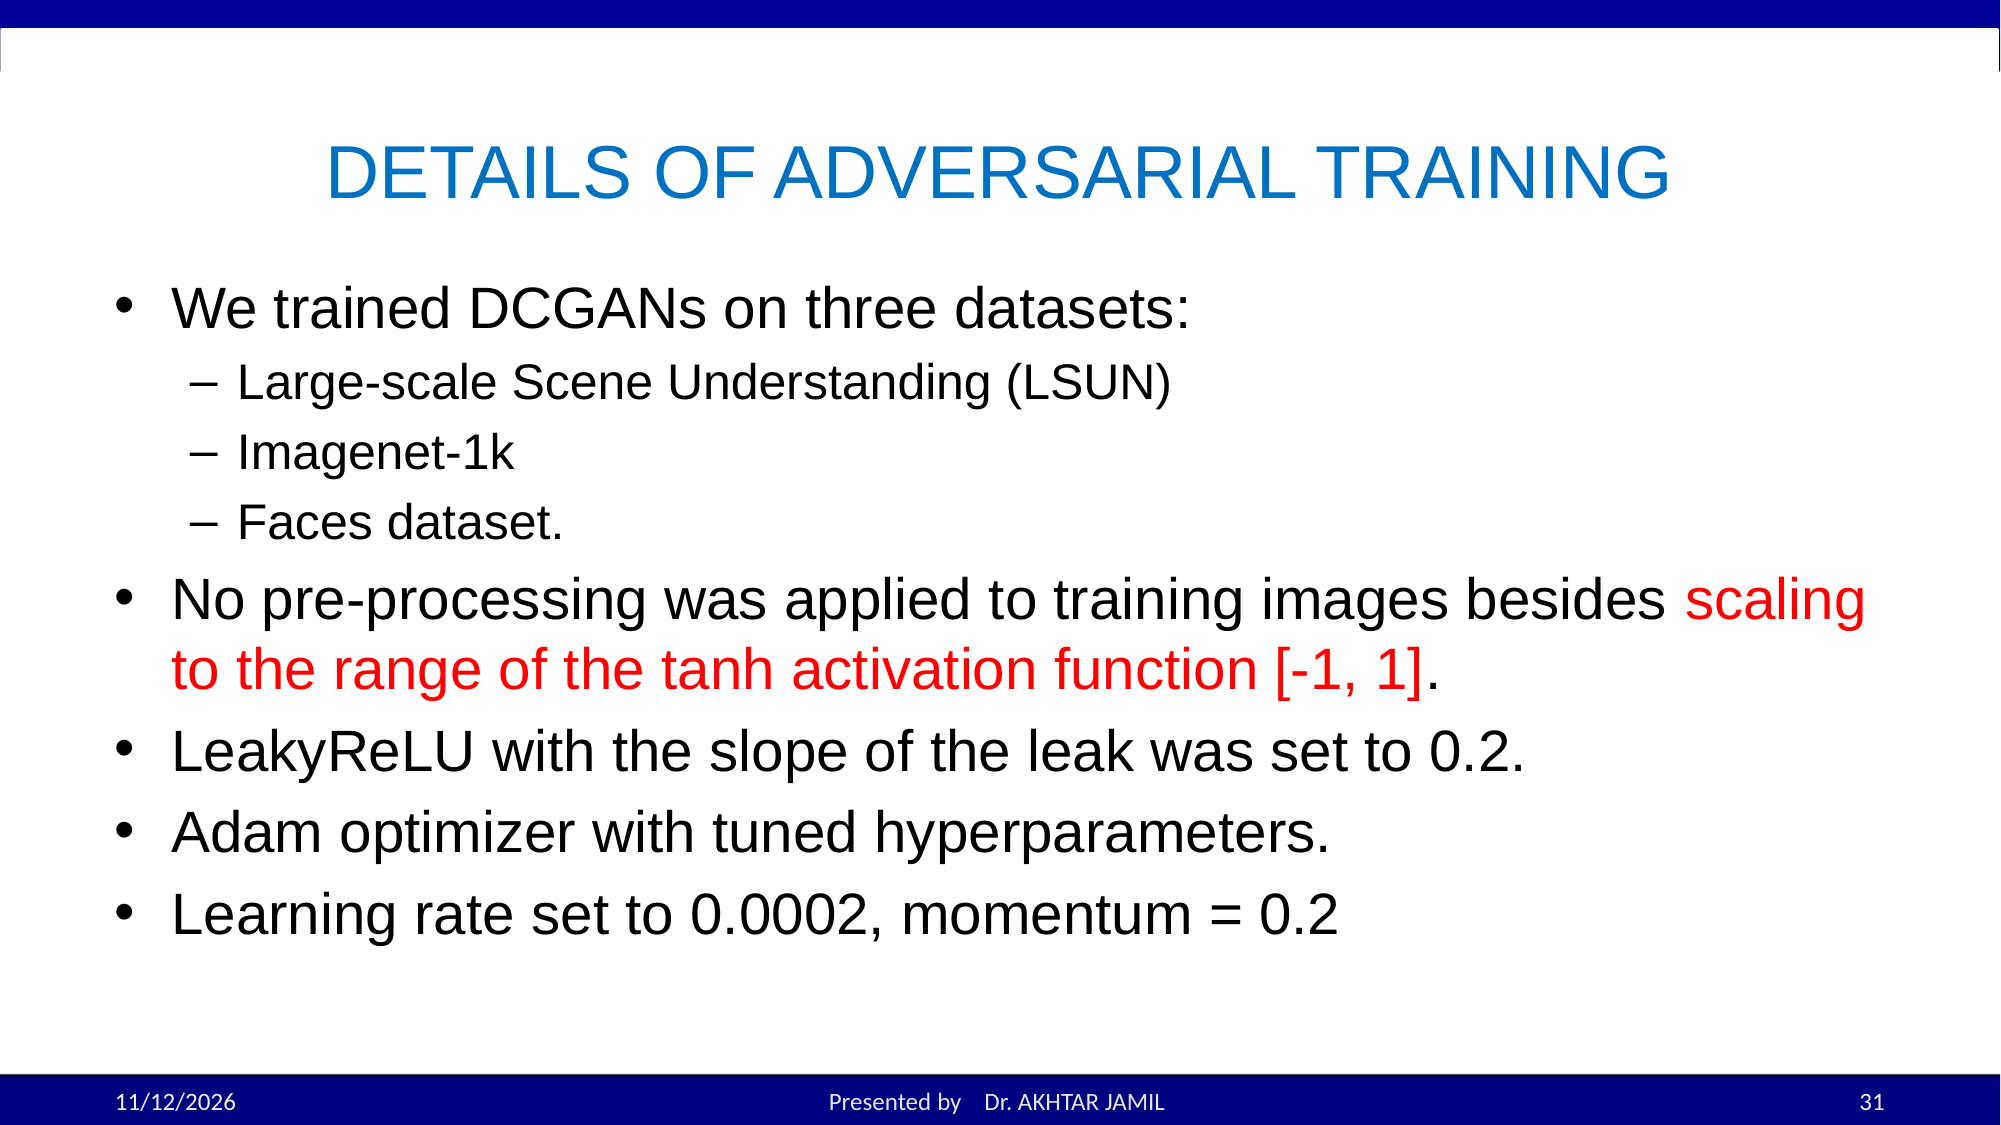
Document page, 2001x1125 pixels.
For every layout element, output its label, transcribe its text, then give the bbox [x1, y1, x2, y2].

title DETAILS OF ADVERSARIAL TRAINING [99, 99, 1900, 238]
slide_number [99, 1062, 567, 1125]
picture [0, 0, 2001, 1125]
footer Presented by Dr. AKHTAR JAMIL [683, 1062, 1317, 1125]
slide_number 31 [1433, 1062, 1900, 1125]
list We trained DCGANs on three datasets: Large-scale Scene Understanding (LSUN) Imagenet-1k Faces dataset. No pre-processing was applied to training images besides scaling to the range of the tanh activation function [-1, 1]. LeakyReLU with the slope of the leak was set to 0.2. Adam optimizer with tuned hyperparameters. Learning rate set to 0.0002, momentum = 0.2 [99, 262, 1900, 1005]
